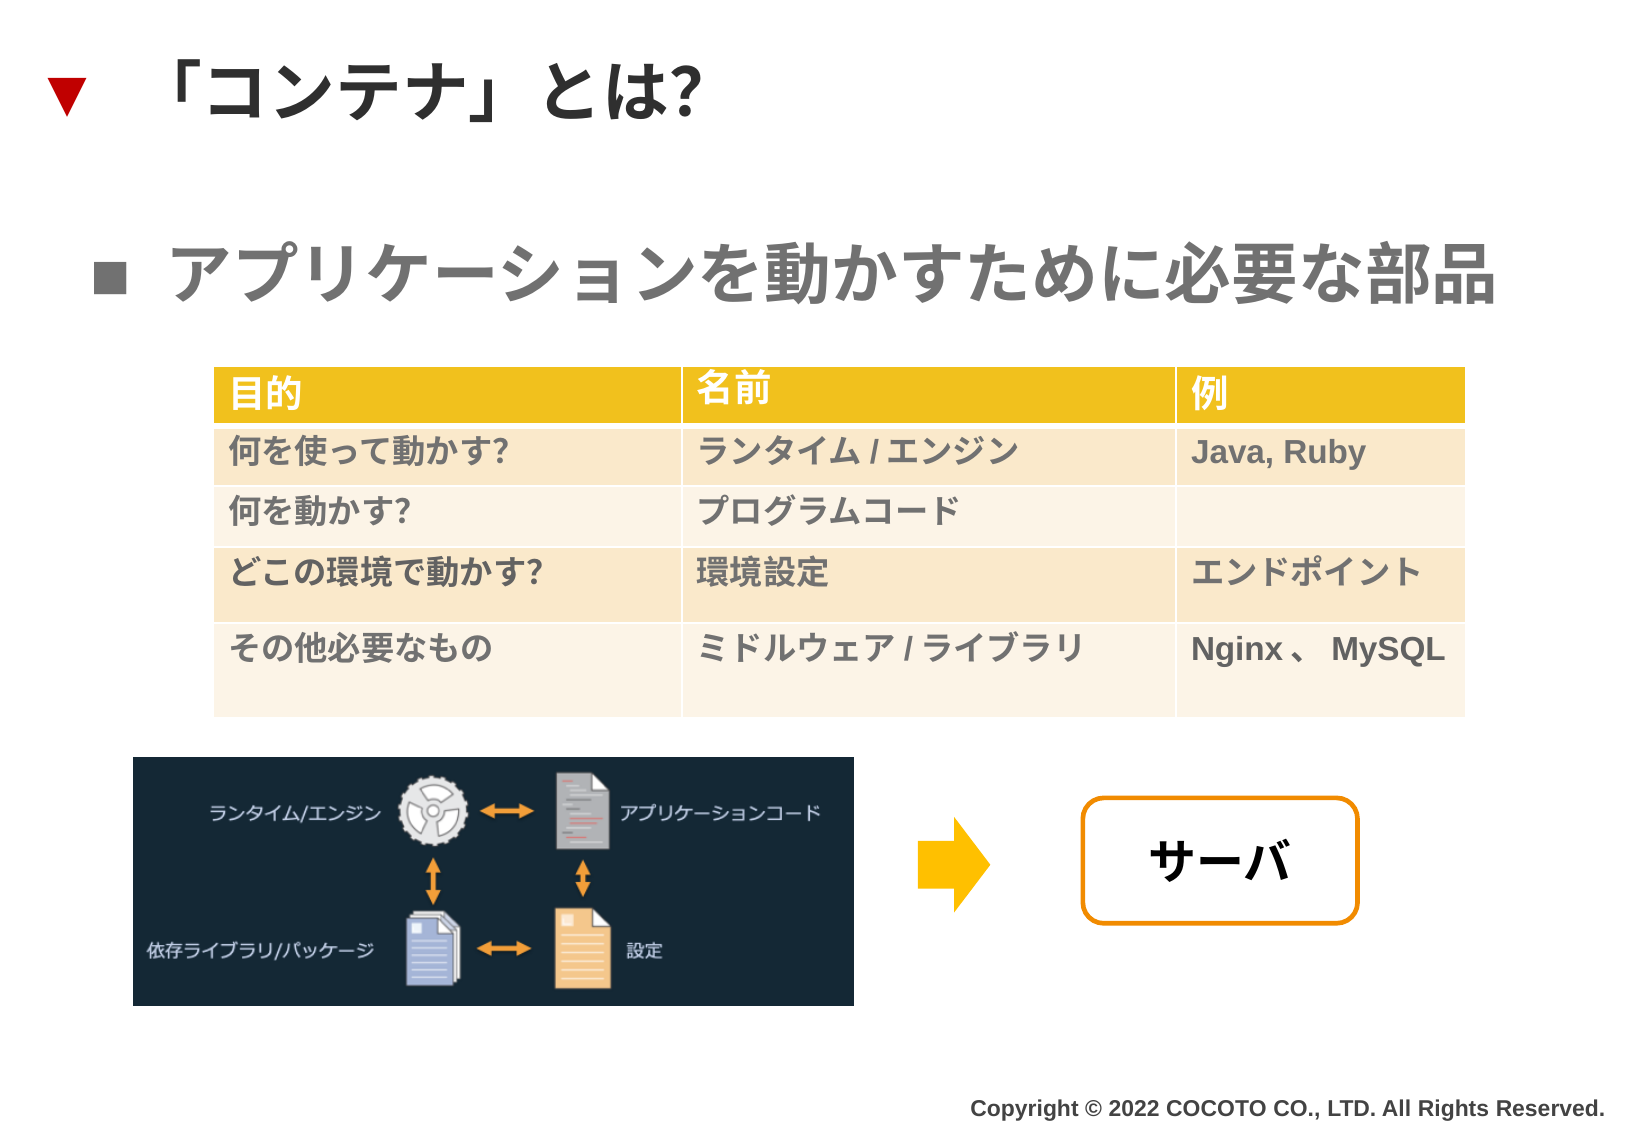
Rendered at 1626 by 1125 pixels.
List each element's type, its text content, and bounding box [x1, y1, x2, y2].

text_box ▼ 「コンテナ」とは？ [19, 31, 1625, 130]
text_box Copyright © 2022 COCOTO CO., LTD. All Rights Reserved. [915, 1085, 1618, 1125]
text_box ■ アプリケーションを動かすために必要な部品 [75, 223, 1543, 322]
table_cell Java, Ruby [1177, 429, 1465, 485]
table_cell どこの環境で動かす？ [214, 548, 681, 622]
picture [132, 756, 854, 1006]
table_cell ランタイム/エンジン [683, 429, 1175, 485]
text_box [917, 816, 991, 913]
table_cell 何を動かす？ [214, 487, 681, 546]
table_cell ミドルウェア/ライブラリ [683, 624, 1175, 717]
table_cell Nginx、MySQL [1177, 624, 1465, 717]
text_box サーバ [1082, 797, 1358, 924]
table_header 名前 [683, 367, 1175, 423]
table_cell 環境設定 [683, 548, 1175, 622]
table_cell 何を使って動かす？ [214, 429, 681, 485]
table_header 例 [1177, 367, 1465, 423]
table_cell プログラムコード [683, 487, 1175, 546]
table_cell エンドポイント [1177, 548, 1465, 622]
table_cell [1177, 487, 1465, 546]
table_cell その他必要なもの [214, 624, 681, 717]
table_header 目的 [214, 367, 681, 423]
